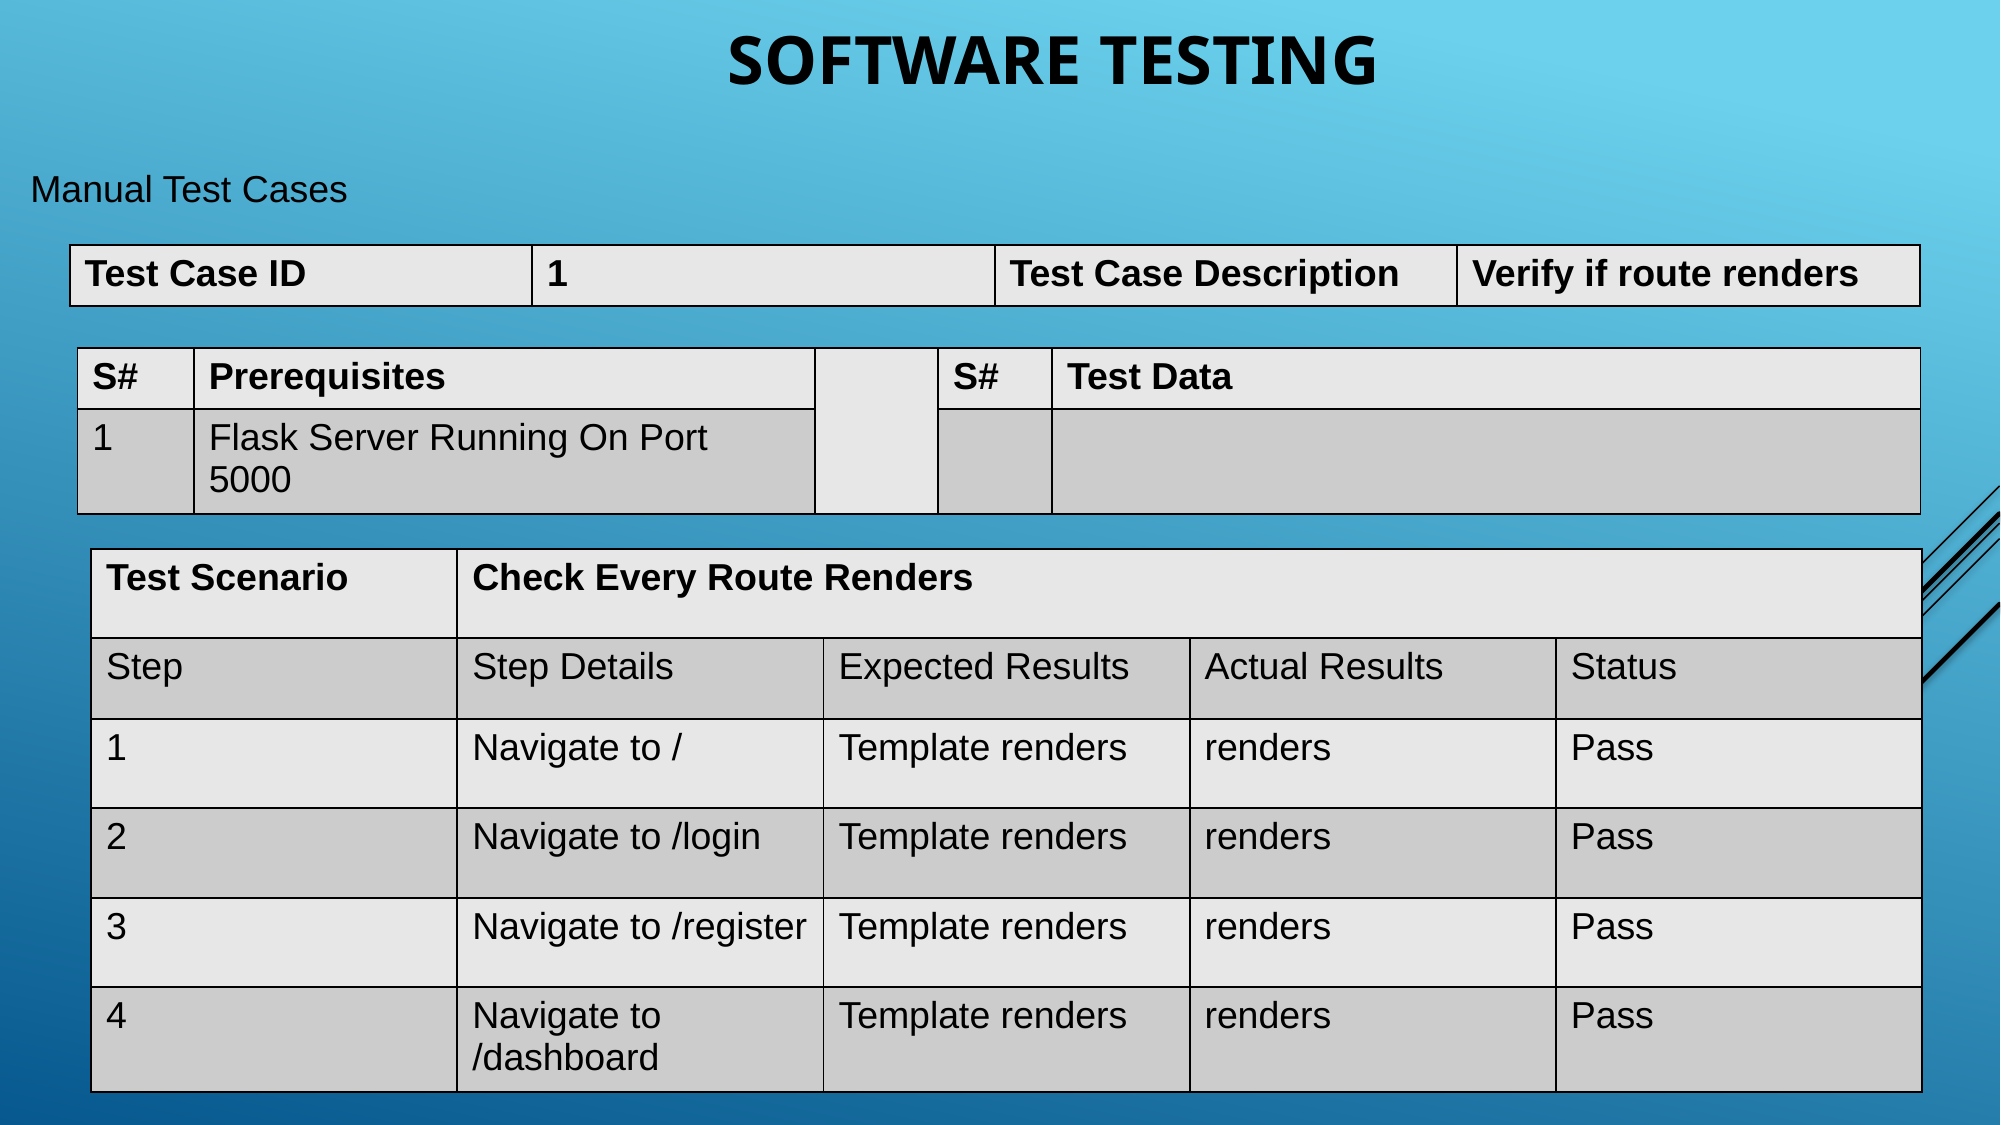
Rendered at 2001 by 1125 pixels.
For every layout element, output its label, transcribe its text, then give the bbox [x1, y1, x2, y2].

text_box Manual Test Cases [15, 157, 466, 218]
table_header Check Every Route Renders [458, 550, 1921, 637]
table_header 1 [533, 246, 994, 305]
table_cell [1053, 410, 1920, 513]
table_cell Template renders [824, 899, 1189, 986]
table_cell Pass [1557, 899, 1921, 986]
table_cell 4 [92, 988, 456, 1091]
table_cell Pass [1557, 720, 1921, 807]
table_header Test Case ID [71, 246, 531, 305]
table_cell 2 [92, 809, 456, 897]
table_cell 1 [92, 720, 456, 807]
table_header [816, 349, 937, 513]
table_cell Template renders [824, 720, 1189, 807]
table_cell Step Details [458, 639, 823, 718]
table_header Test Scenario [92, 550, 456, 637]
table_cell Navigate to / [458, 720, 823, 807]
table_cell Template renders [824, 809, 1189, 897]
table_cell renders [1191, 899, 1555, 986]
table_cell Flask Server Running On Port 5000 [195, 410, 814, 513]
table_cell 3 [92, 899, 456, 986]
table_cell renders [1191, 988, 1555, 1091]
table_header Test Case Description [996, 246, 1456, 305]
table_header S# [78, 349, 193, 408]
table_cell renders [1191, 809, 1555, 897]
table_cell Navigate to /dashboard [458, 988, 823, 1091]
table_cell Step [92, 639, 456, 718]
table_cell Navigate to /register [458, 899, 823, 986]
table_cell Actual Results [1191, 639, 1555, 718]
table_cell Expected Results [824, 639, 1189, 718]
table_cell 1 [78, 410, 193, 513]
table_cell Pass [1557, 988, 1921, 1091]
table_cell Template renders [824, 988, 1189, 1091]
table_header Test Data [1053, 349, 1920, 408]
table_cell [939, 410, 1051, 513]
table_cell renders [1191, 720, 1555, 807]
table_header Verify if route renders [1458, 246, 1919, 305]
text_box Software testing [483, 10, 1624, 106]
table_cell Status [1557, 639, 1921, 718]
table_header S# [939, 349, 1051, 408]
table_cell Pass [1557, 809, 1921, 897]
table_cell Navigate to /login [458, 809, 823, 897]
table_header Prerequisites [195, 349, 814, 408]
